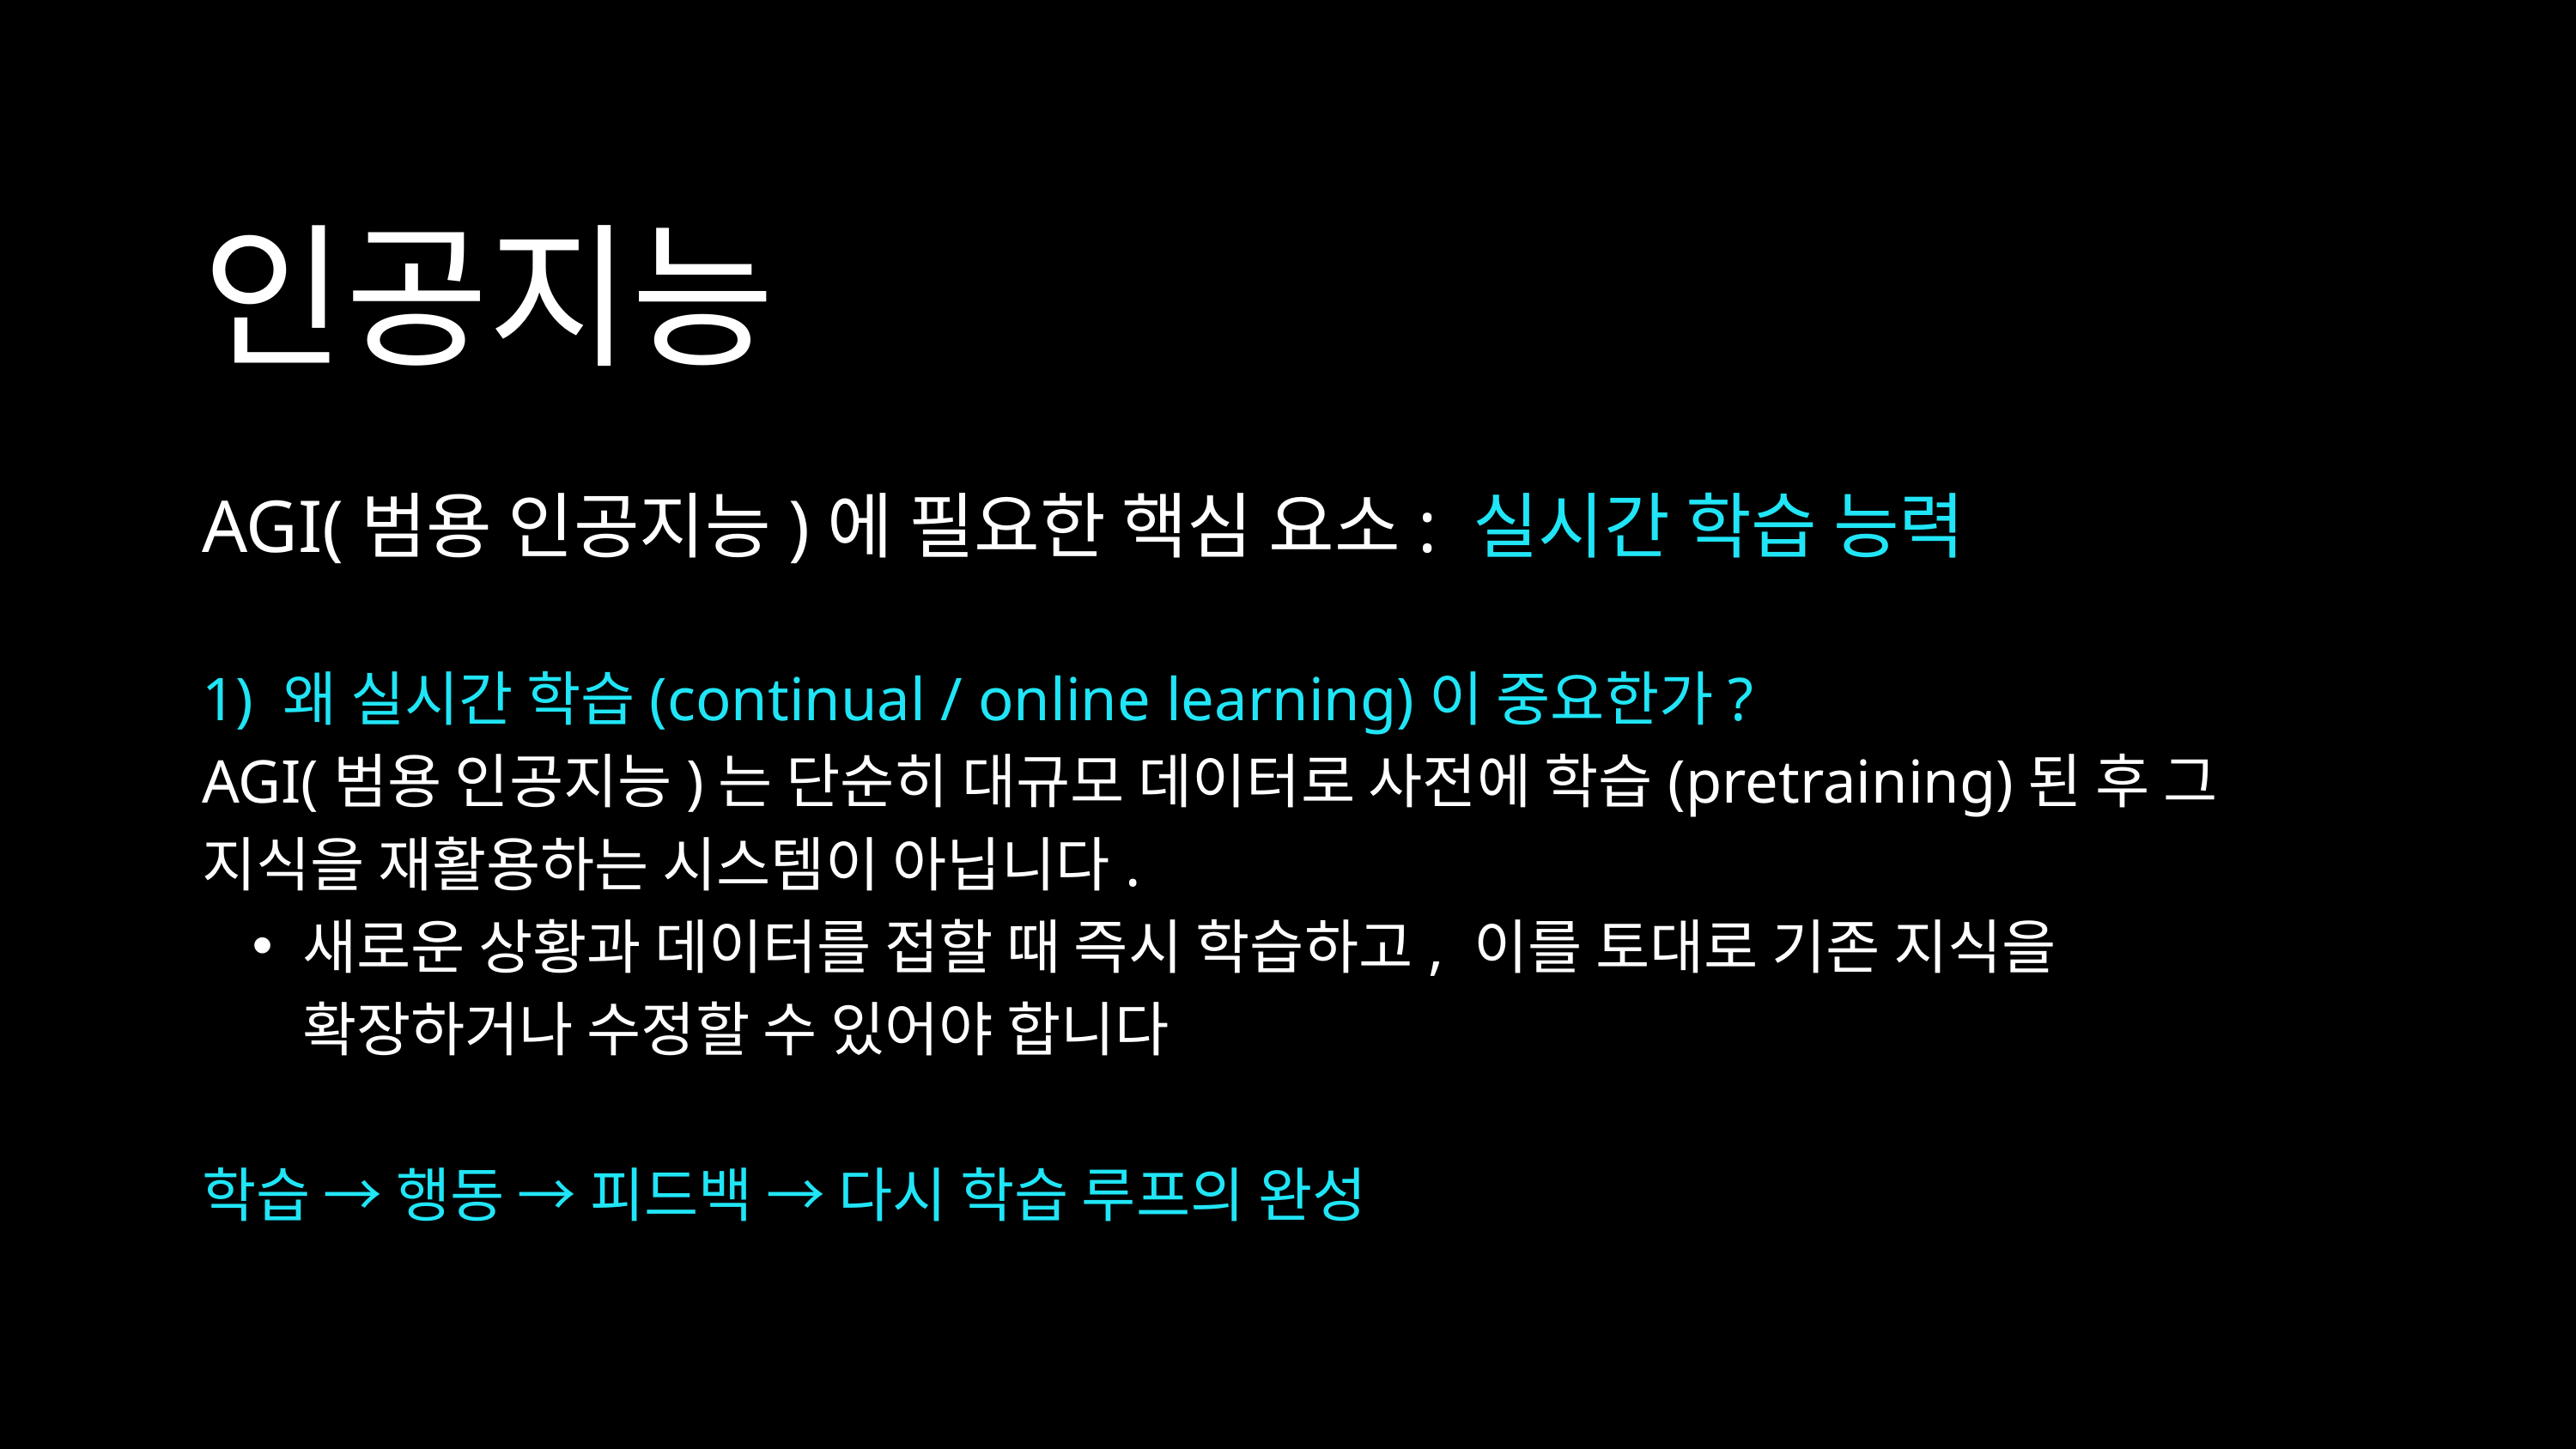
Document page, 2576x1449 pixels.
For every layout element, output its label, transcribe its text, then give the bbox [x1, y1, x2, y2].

text_box AGI(범용 인공지능)에 필요한 핵심 요소: 실시간 학습 능력 1) 왜 실시간 학습(continual / online learning)이 중요한가? AGI(범용 인공지능)는 단순히 대규모 데이터로 사전에 학습(pretraining)된 후 그 지식을 재활용하는 시스템이 아닙니다. 새로운 상황과 데이터를 접할 때 즉시 학습하고, 이를 토대로 기존 지식을 확장하거나 수정할 수 있어야 합니다 학습 → 행동 → 피드백 → 다시 학습 루프의 완성 [202, 466, 2294, 1228]
text_box 인공지능 [202, 237, 1462, 385]
